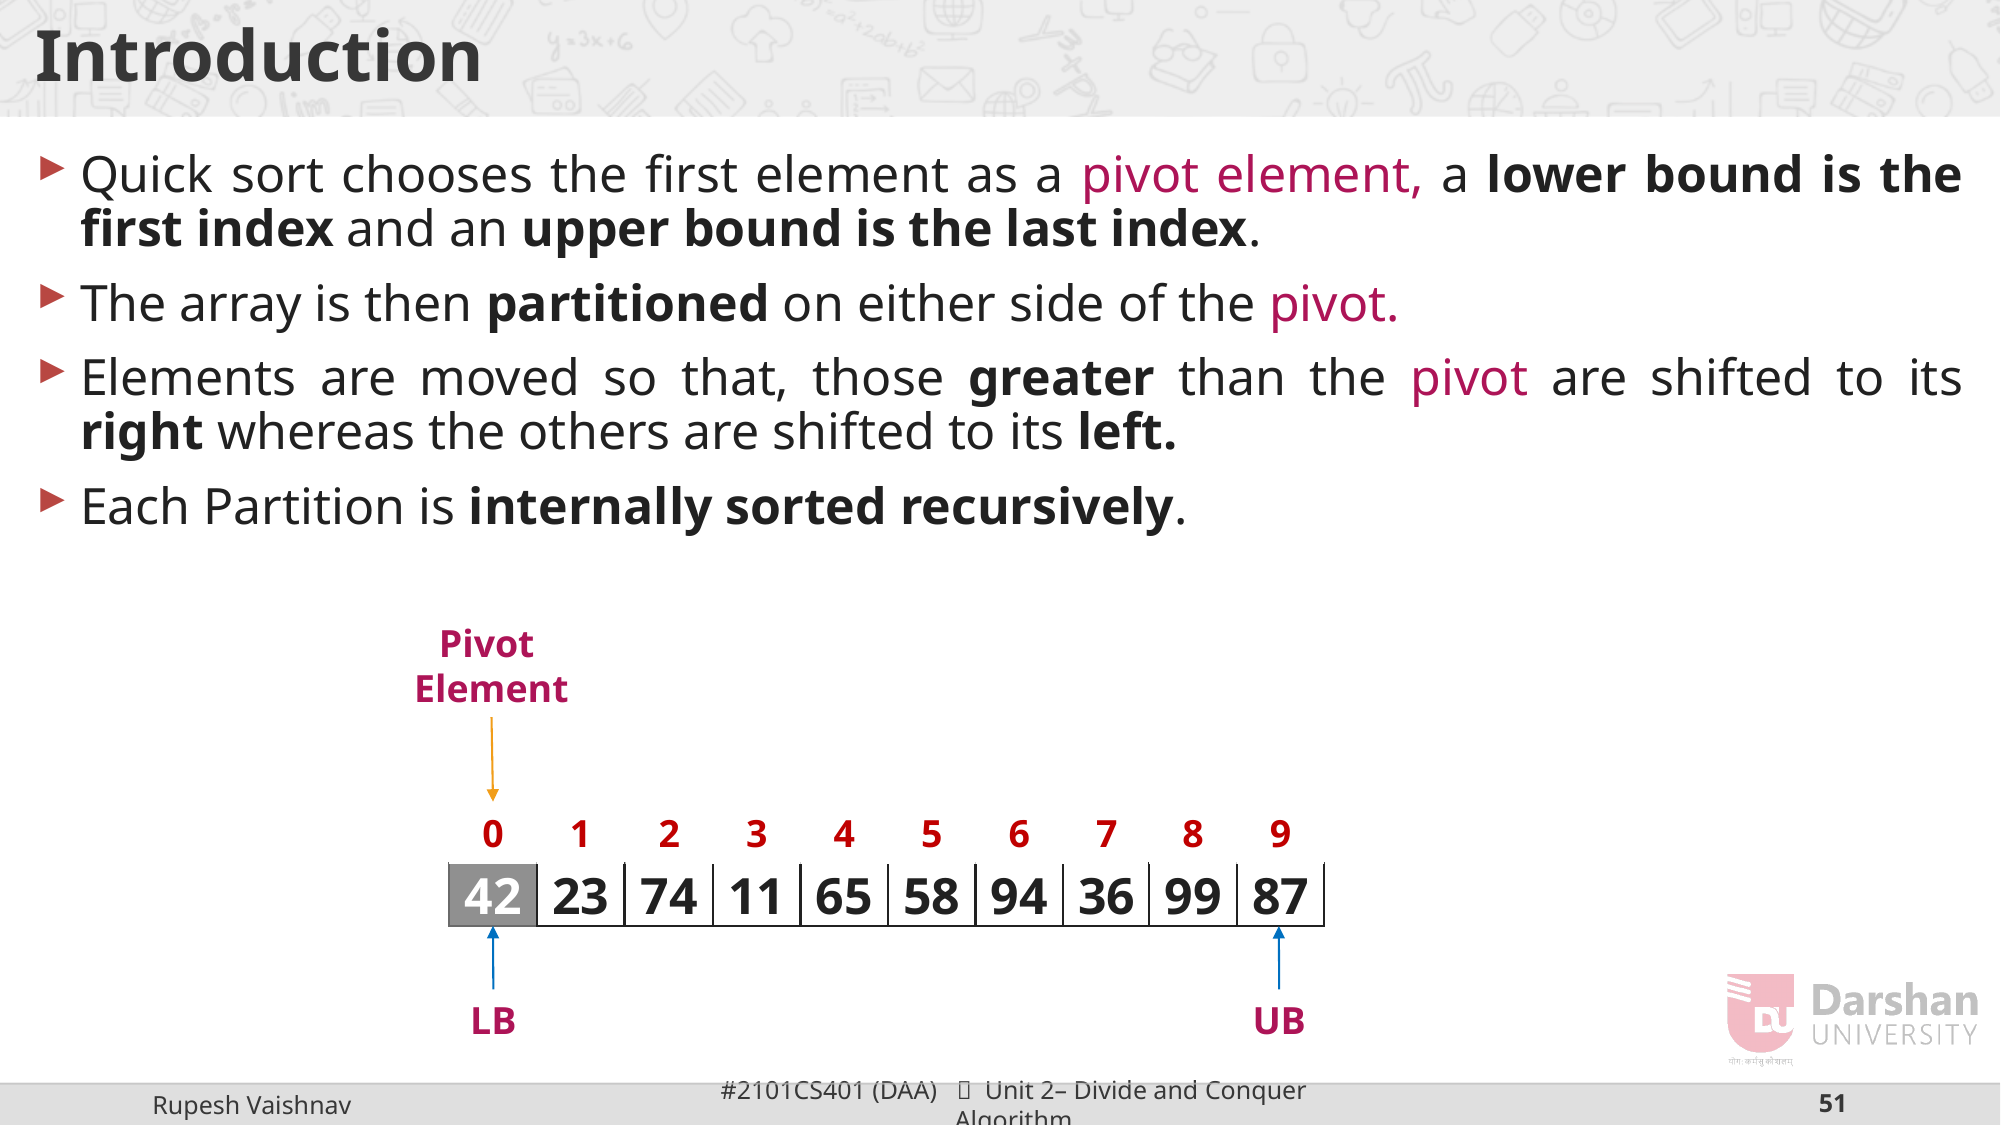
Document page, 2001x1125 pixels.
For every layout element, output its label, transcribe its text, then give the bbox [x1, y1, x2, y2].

text_box 5 [887, 801, 974, 865]
text_box 0 [448, 801, 536, 865]
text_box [1724, 972, 1981, 1068]
text_box 6 [974, 801, 1062, 865]
list Quick sort chooses the first element as a pivot element, a lower bound is the first index and an upper bound is the last index. The array is then partitioned on either side of the pivot. Elements are moved so that, those greater than the pivot are shifted to its right whereas the others are shifted to its left. Each Partition is internally sorted recursively. [21, 141, 1979, 1059]
text_box LB [455, 989, 532, 1049]
text_box 65 [799, 865, 887, 927]
text_box 42 [448, 865, 536, 927]
text_box UB [1237, 989, 1321, 1050]
text_box 99 [1148, 865, 1236, 927]
text_box 9 [1236, 801, 1325, 865]
text_box 1 [536, 801, 624, 865]
text_box 2 [624, 801, 712, 865]
text_box 74 [624, 865, 712, 927]
text_box Pivot Element [399, 612, 584, 718]
text_box 58 [887, 865, 974, 927]
text_box 3 [712, 801, 799, 865]
text_box 11 [712, 865, 799, 927]
text_box 7 [1062, 801, 1148, 865]
title Introduction [0, 0, 2000, 117]
text_box 23 [536, 865, 624, 927]
text_box 36 [1062, 865, 1148, 927]
text_box 8 [1148, 801, 1236, 865]
text_box 94 [974, 865, 1062, 927]
text_box 4 [799, 801, 887, 865]
text_box 87 [1236, 865, 1325, 927]
